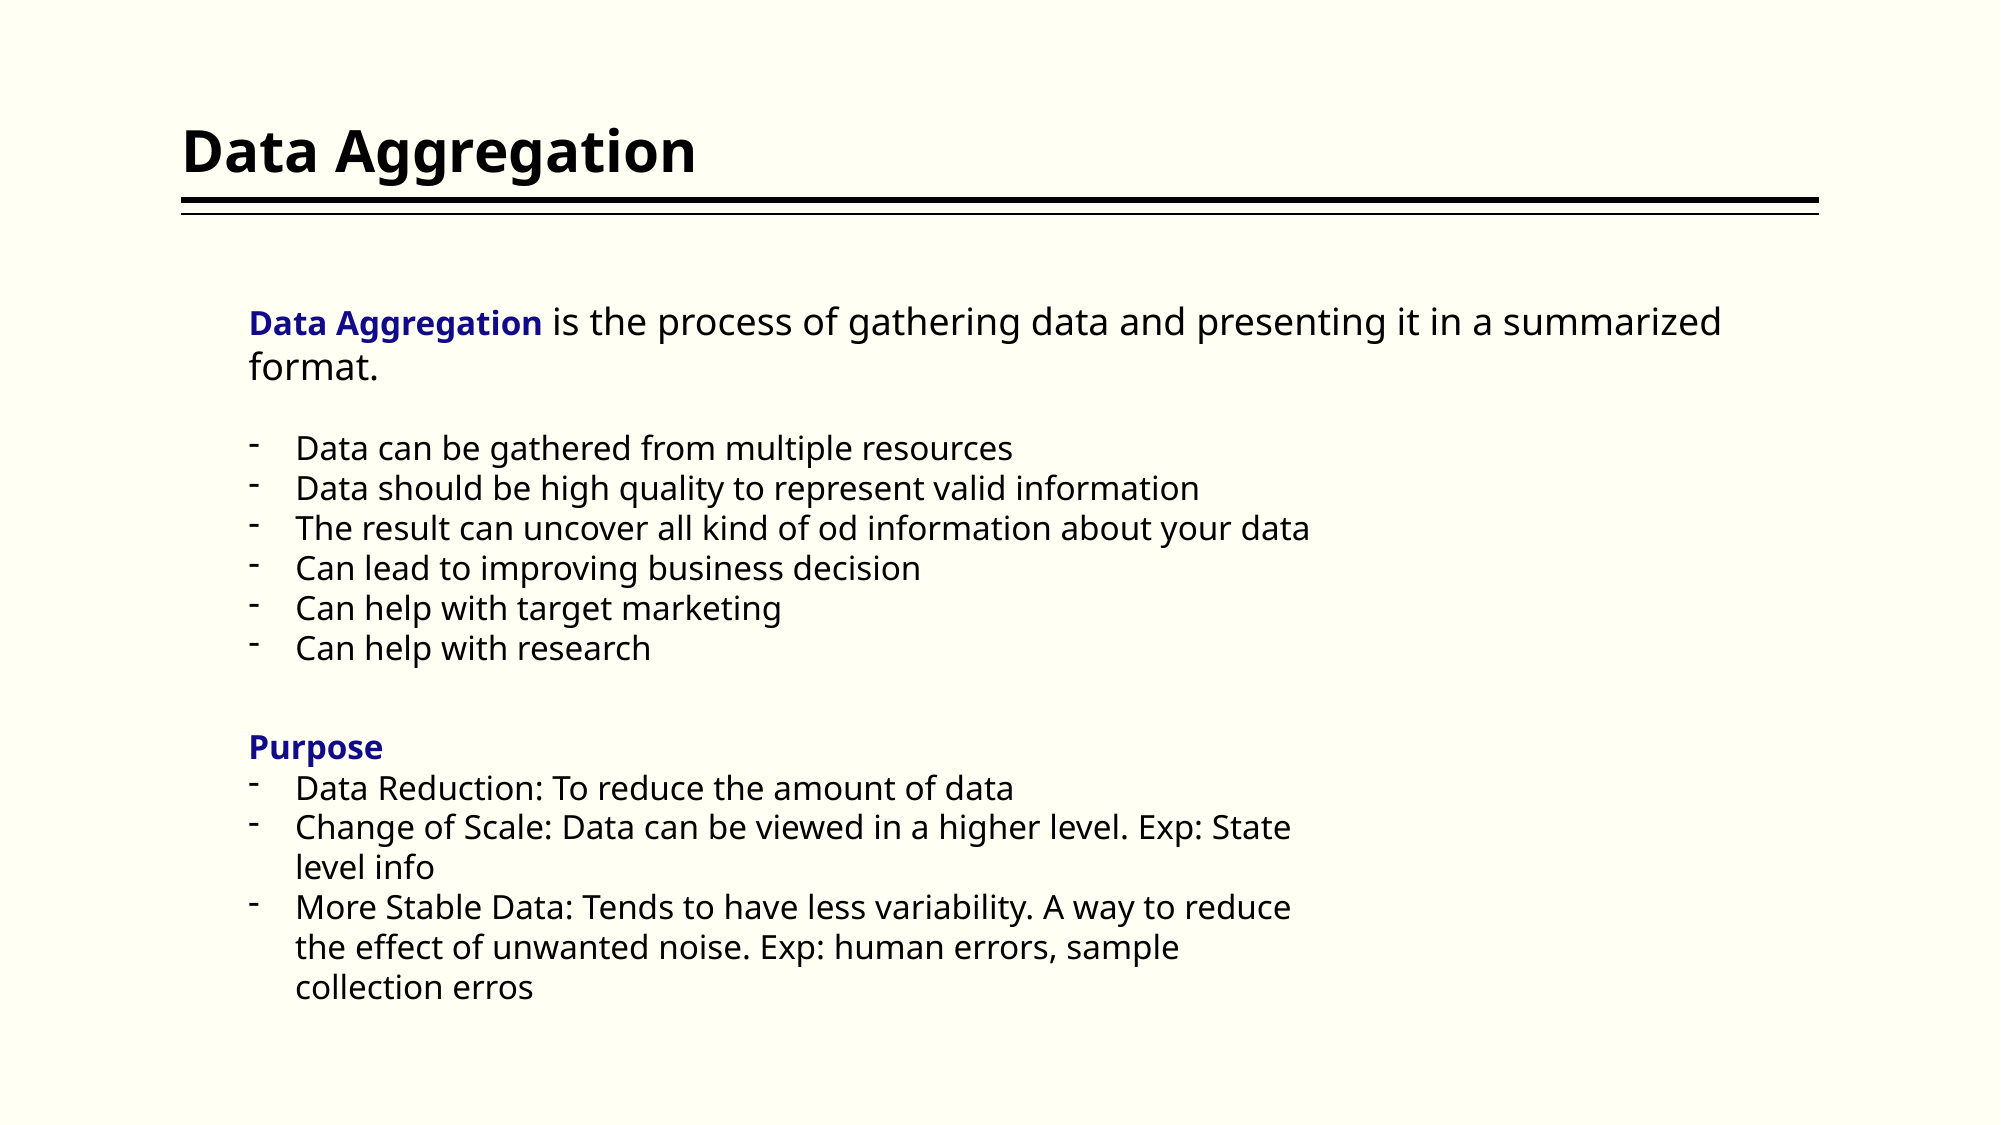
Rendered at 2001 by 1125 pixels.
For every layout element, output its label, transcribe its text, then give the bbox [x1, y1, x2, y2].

text_box Purpose Data Reduction: To reduce the amount of data Change of Scale: Data can be viewed in a higher level. Exp: State level info More Stable Data: Tends to have less variability. A way to reduce the effect of unwanted noise. Exp: human errors, sample collection erros [233, 719, 1348, 1054]
title Data Aggregation [181, 12, 1819, 193]
text_box Data Aggregation is the process of gathering data and presenting it in a summarized format. Data can be gathered from multiple resources Data should be high quality to represent valid information The result can uncover all kind of od information about your data Can lead to improving business decision Can help with target marketing Can help with research [233, 290, 1767, 715]
